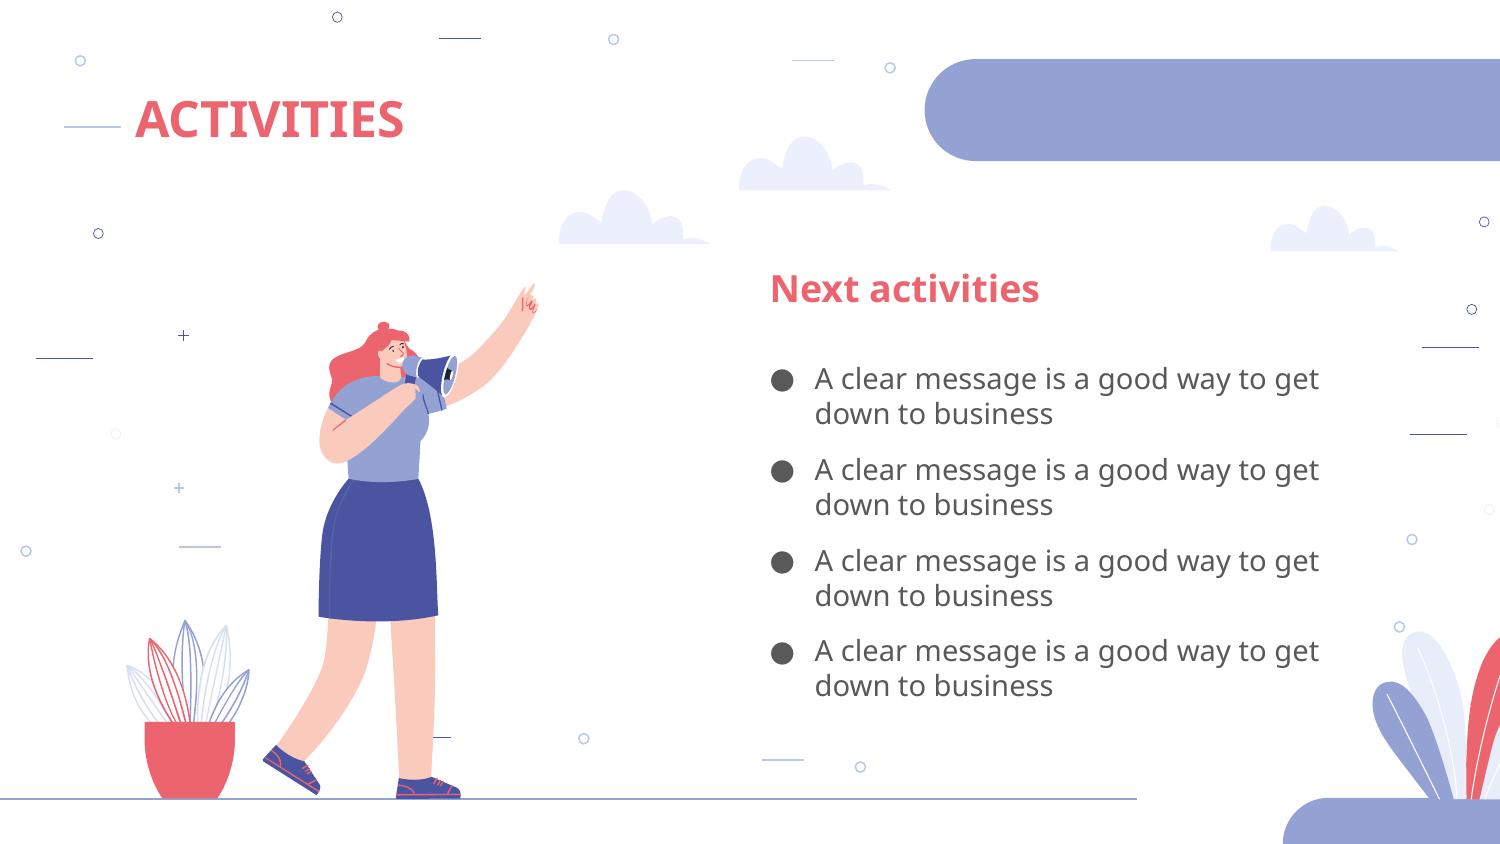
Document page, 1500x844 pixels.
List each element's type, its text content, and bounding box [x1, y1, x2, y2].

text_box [126, 136, 1399, 800]
title ACTIVITIES [120, 72, 1399, 167]
